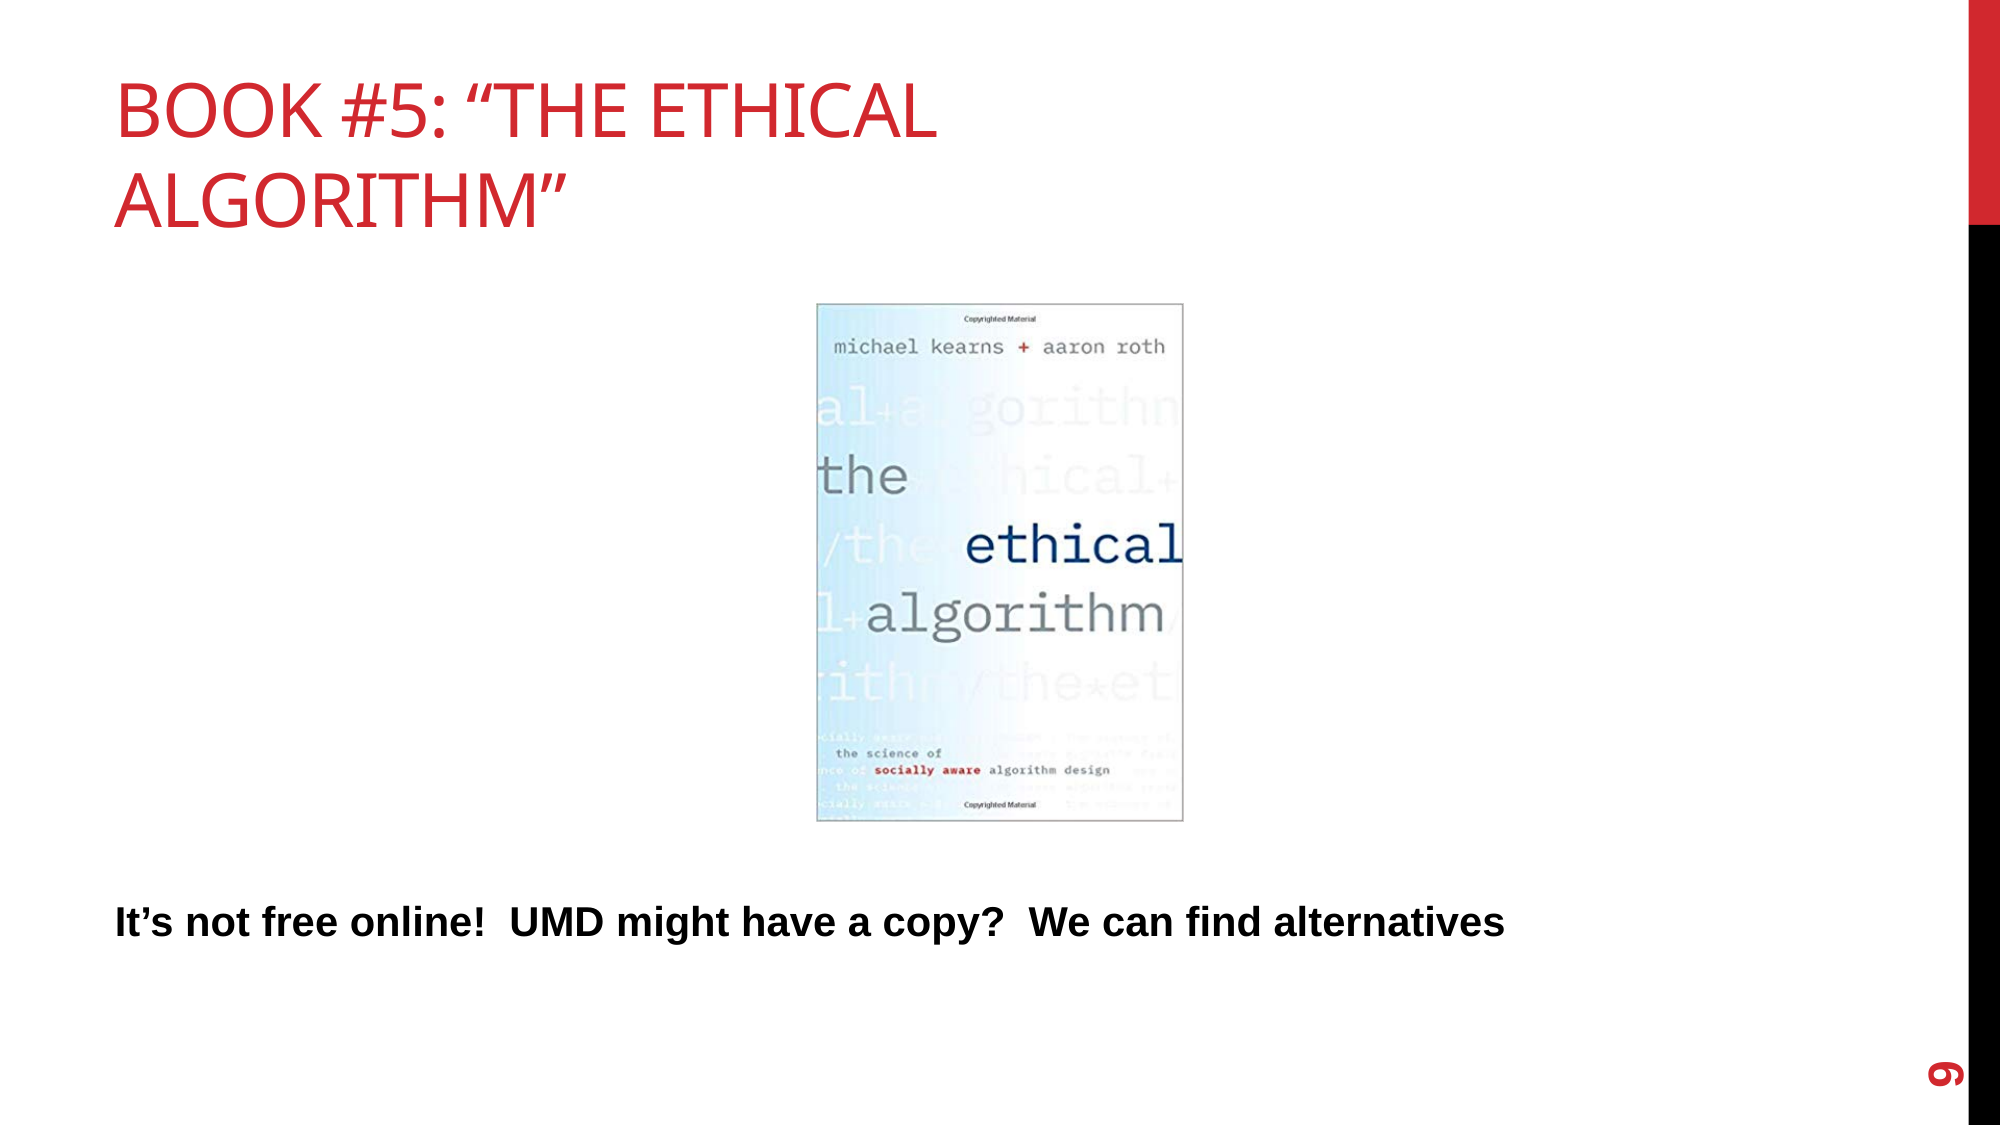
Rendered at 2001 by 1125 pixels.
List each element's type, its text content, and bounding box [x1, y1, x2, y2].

list It’s not free online! UMD might have a copy? We can find alternatives [99, 887, 1767, 1005]
title Book #5: “The Ethical Algorithm” [99, 25, 1367, 250]
slide_number 9 [1903, 887, 1984, 1104]
picture [816, 302, 1184, 823]
